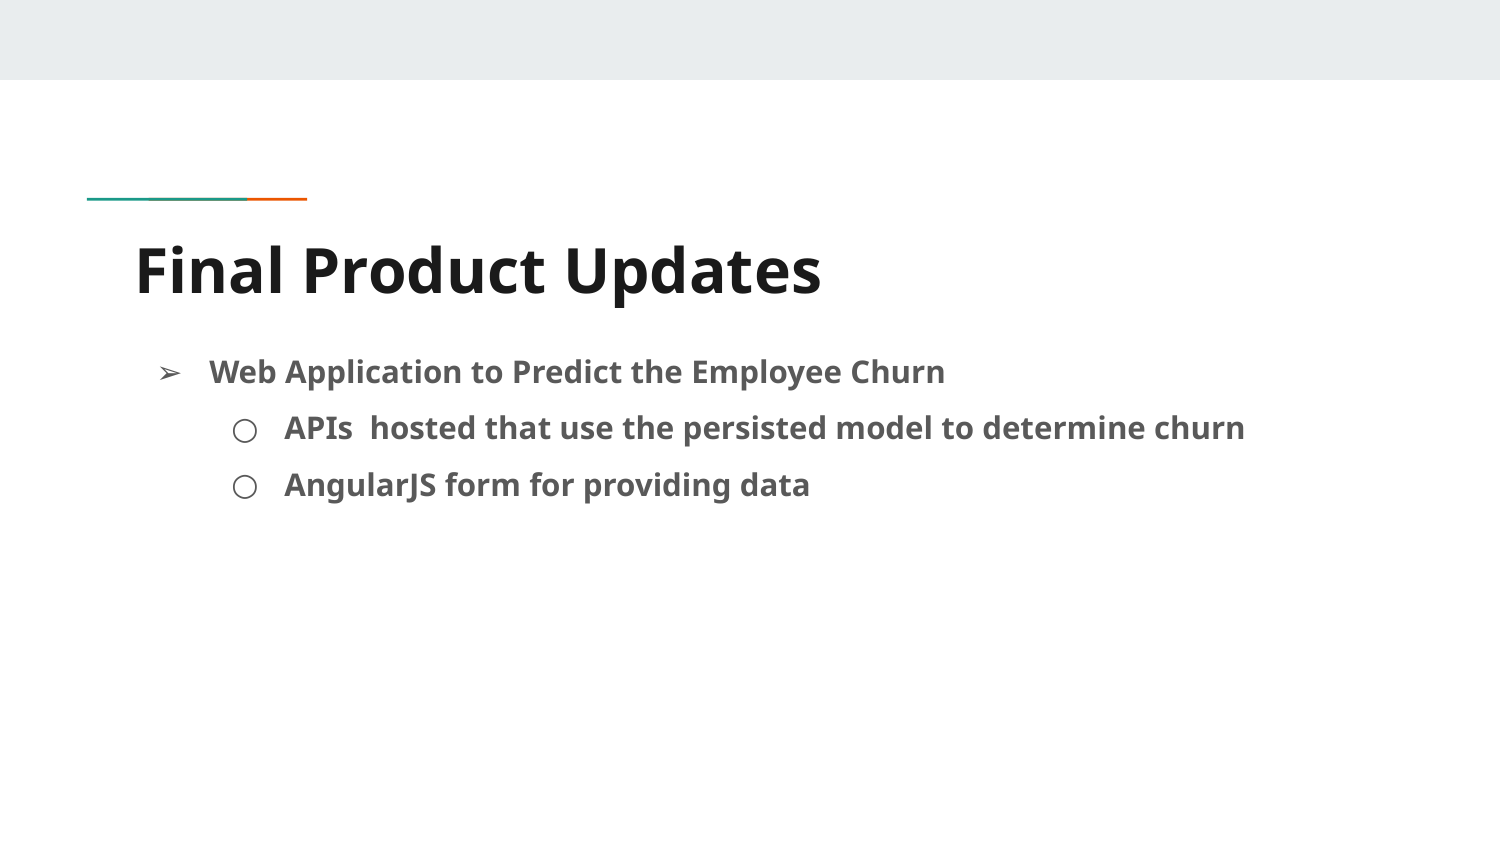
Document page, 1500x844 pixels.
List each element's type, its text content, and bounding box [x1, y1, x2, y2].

list Web Application to Predict the Employee Churn APIs hosted that use the persisted model to determine churn AngularJS form for providing data [119, 318, 1381, 642]
title Final Product Updates [119, 216, 1381, 305]
